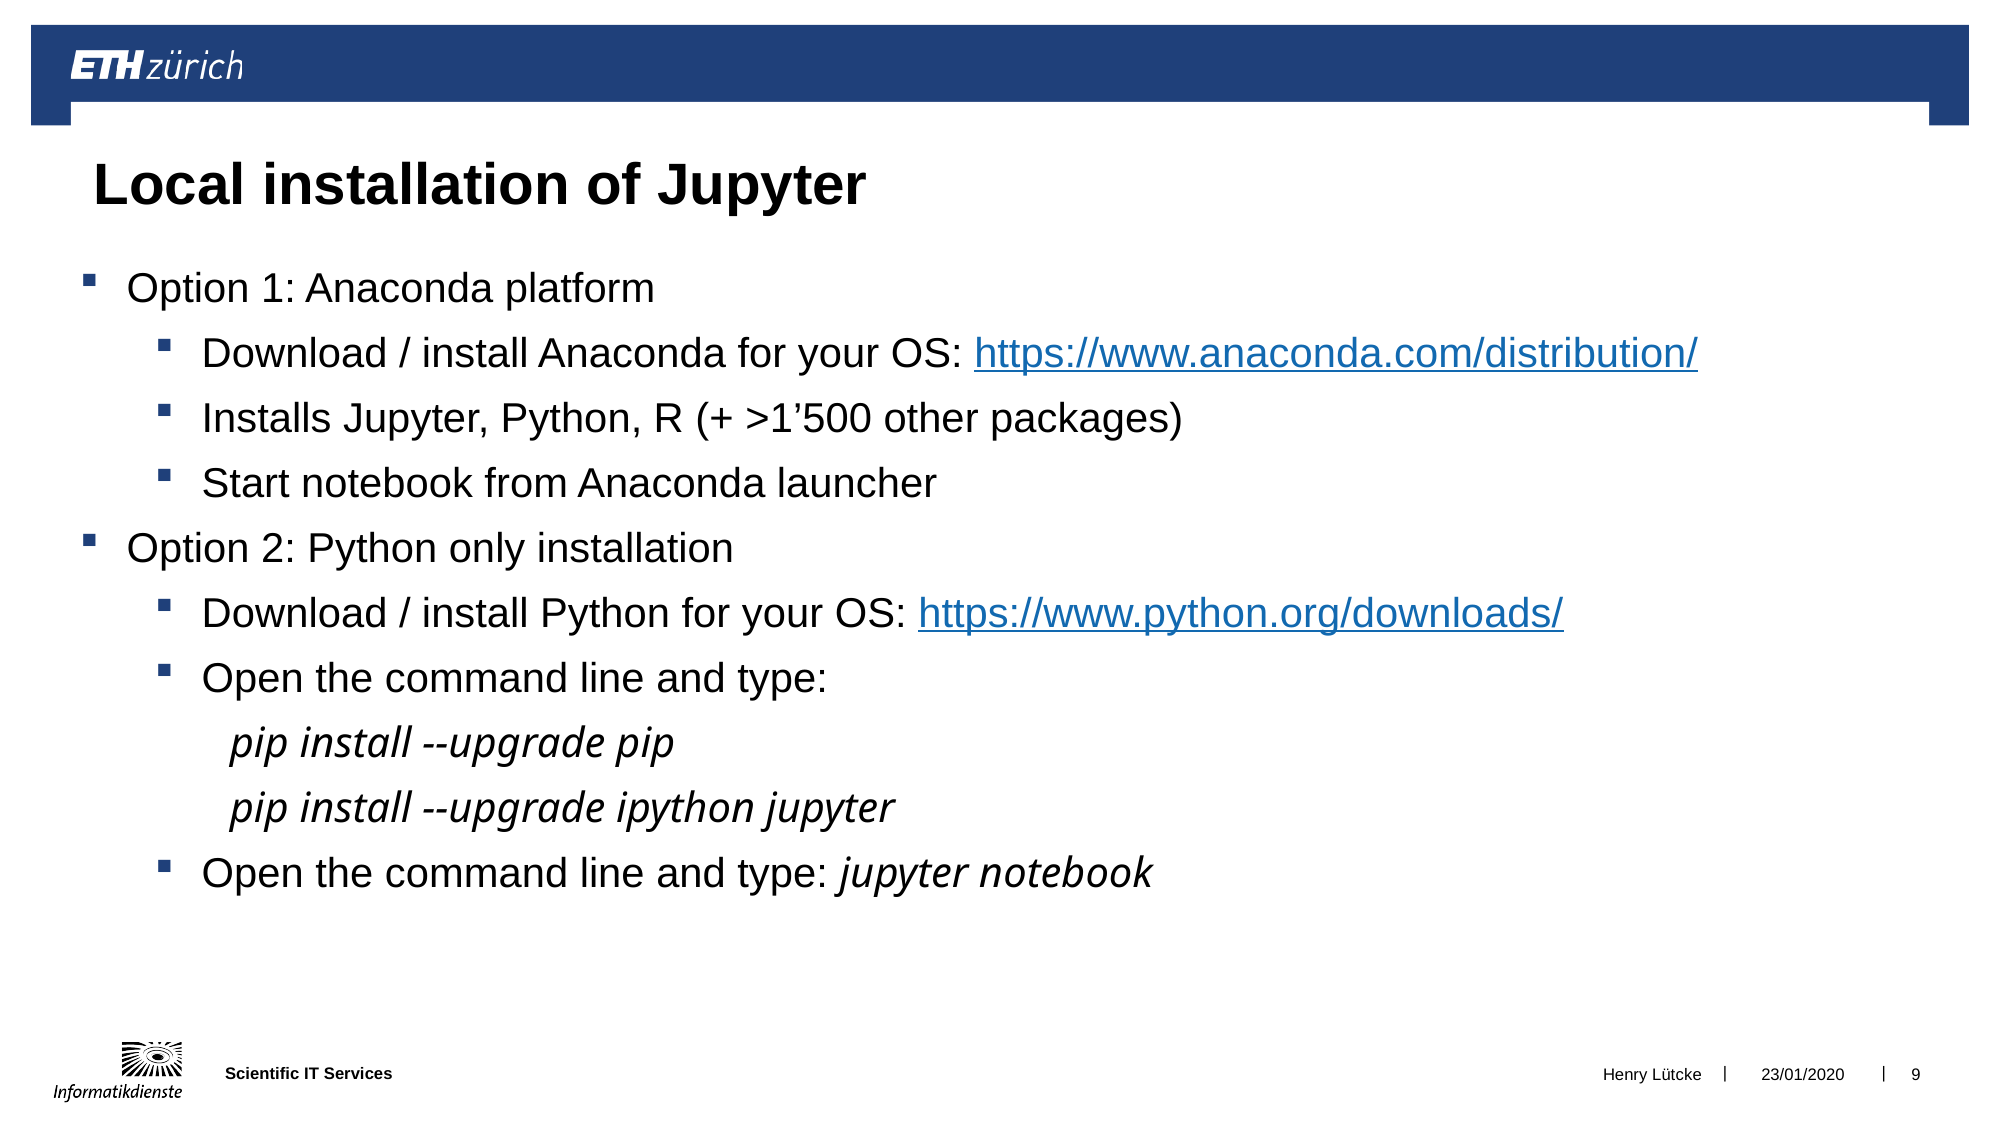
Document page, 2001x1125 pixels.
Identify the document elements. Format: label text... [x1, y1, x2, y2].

footer Henry Lütcke [999, 1034, 1702, 1112]
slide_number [1736, 1034, 1870, 1112]
title Local installation of Jupyter [70, 101, 1930, 262]
picture [53, 1042, 182, 1106]
slide_number 9 [1886, 1034, 1946, 1112]
text_box Option 1: Anaconda platform Download / install Anaconda for your OS: https://www.anaconda.com/distribution/ Installs Jupyter, Python, R (+ >1’500 other packages) Start notebook from Anaconda launcher Option 2: Python only installation Download / install Python for your OS: https://www.python.org/downloads/ Open the command line and type: pip install --upgrade pip pip install --upgrade ipython jupyter Open the command line and type: jupyter notebook [65, 238, 1896, 904]
